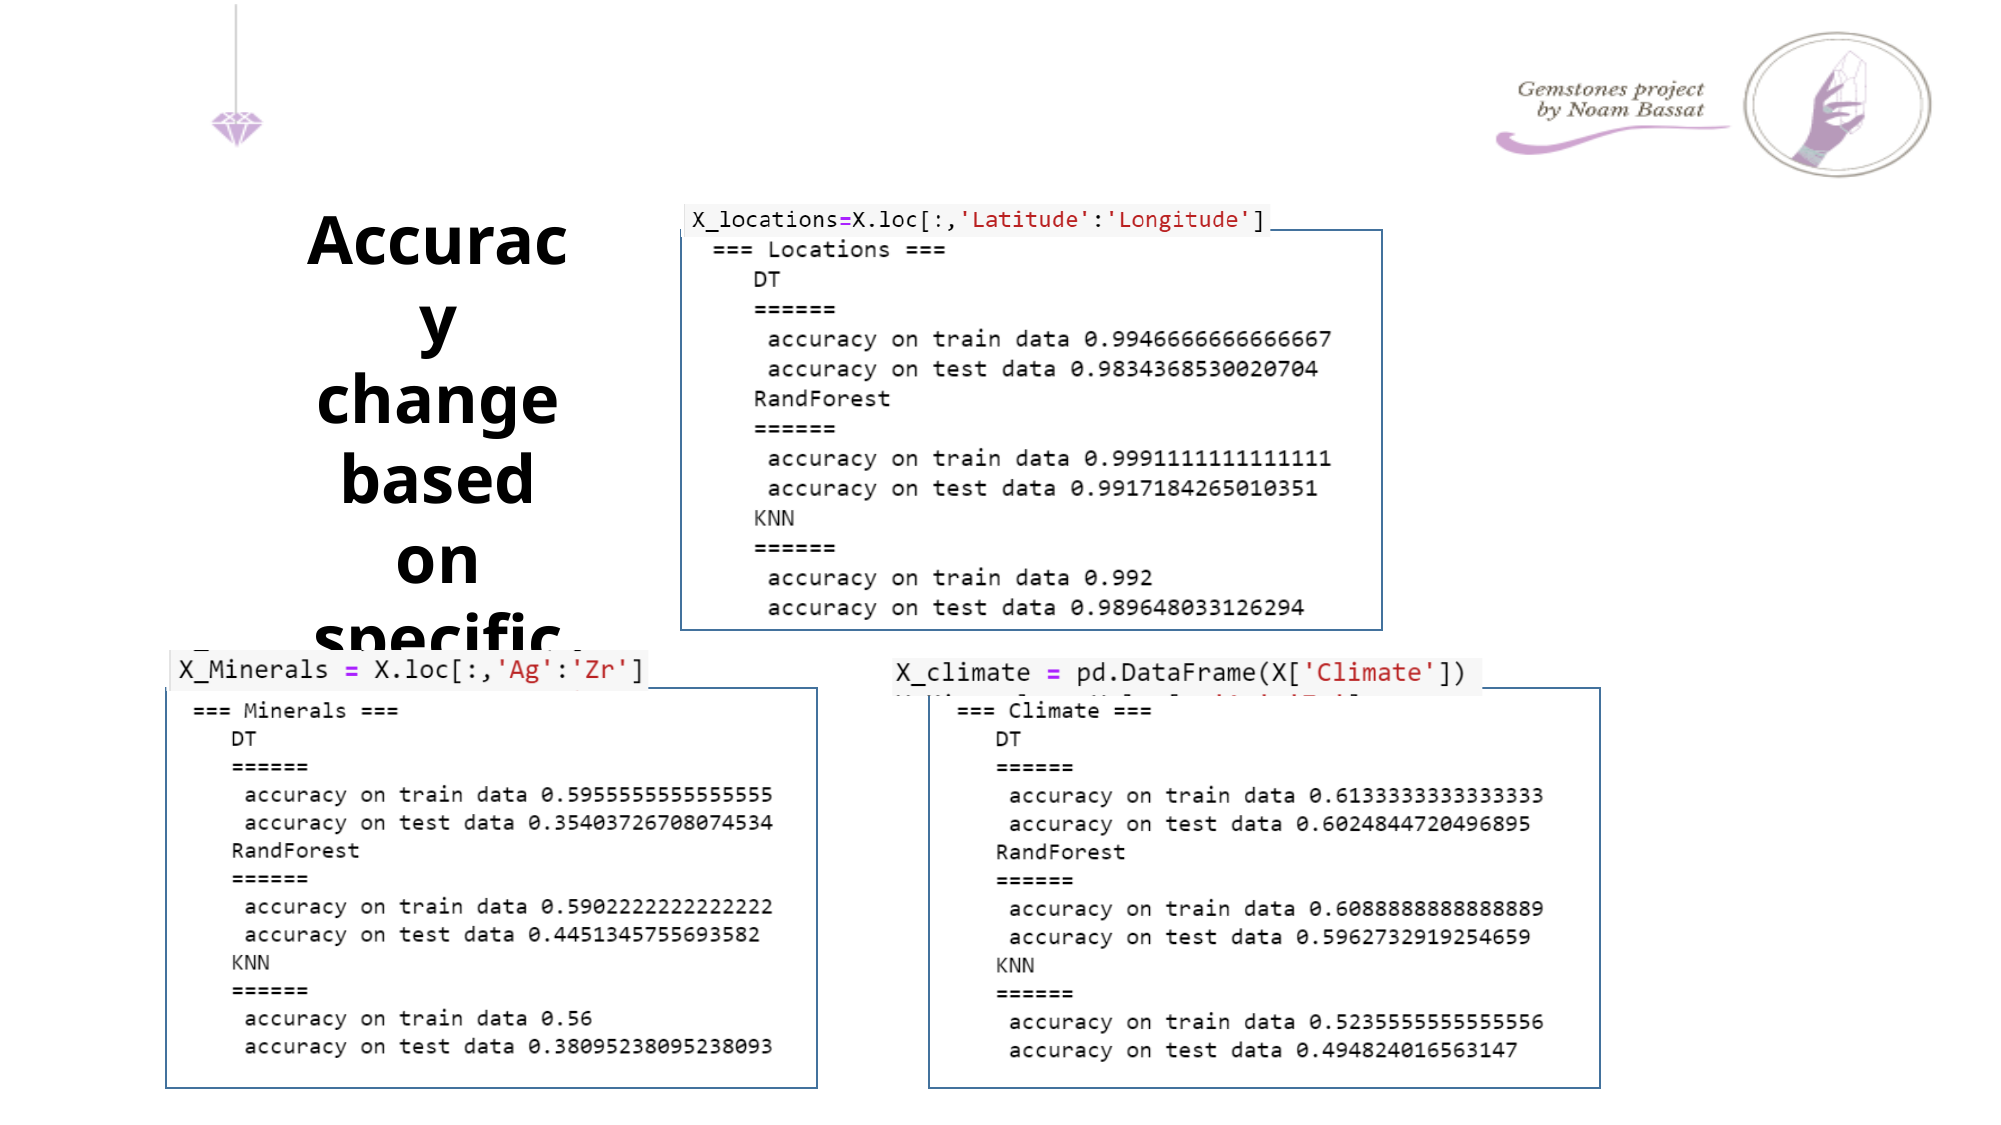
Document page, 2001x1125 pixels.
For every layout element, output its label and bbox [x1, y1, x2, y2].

picture [892, 658, 1555, 1067]
text_box [21, 4, 2000, 1125]
picture [680, 204, 1354, 627]
picture [166, 650, 806, 1067]
